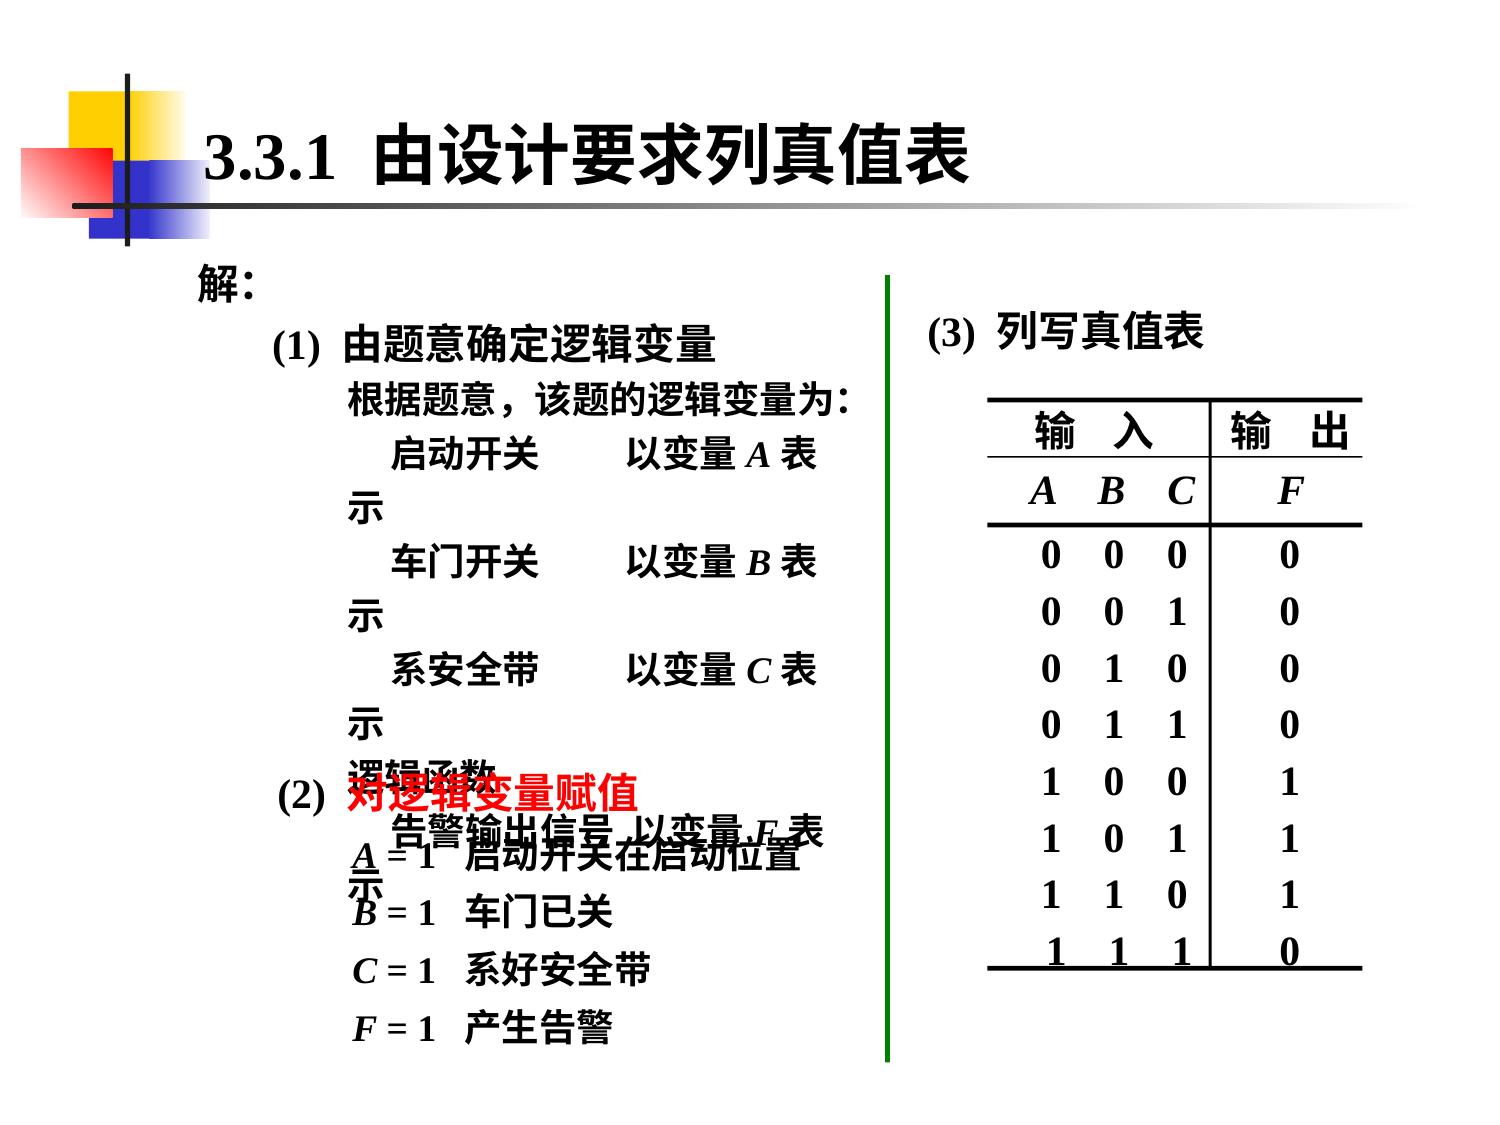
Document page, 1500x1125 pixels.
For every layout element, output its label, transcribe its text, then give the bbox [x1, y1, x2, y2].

text_box 解： (1) 由题意确定逻辑变量 根据题意，该题的逻辑变量为： 启动开关 以变量A表示 车门开关 以变量B表示 系安全带 以变量C表示 逻辑函数 告警输出信号 以变量F表示 [182, 240, 863, 915]
title 3.3.1 由设计要求列真值表 [188, 12, 1468, 200]
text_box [887, 274, 1388, 1063]
text_box (2) 对逻辑变量赋值 A = 1 启动开关在启动位置 B = 1 车门已关 C = 1 系好安全带 F = 1 产生告警 [262, 750, 838, 1057]
